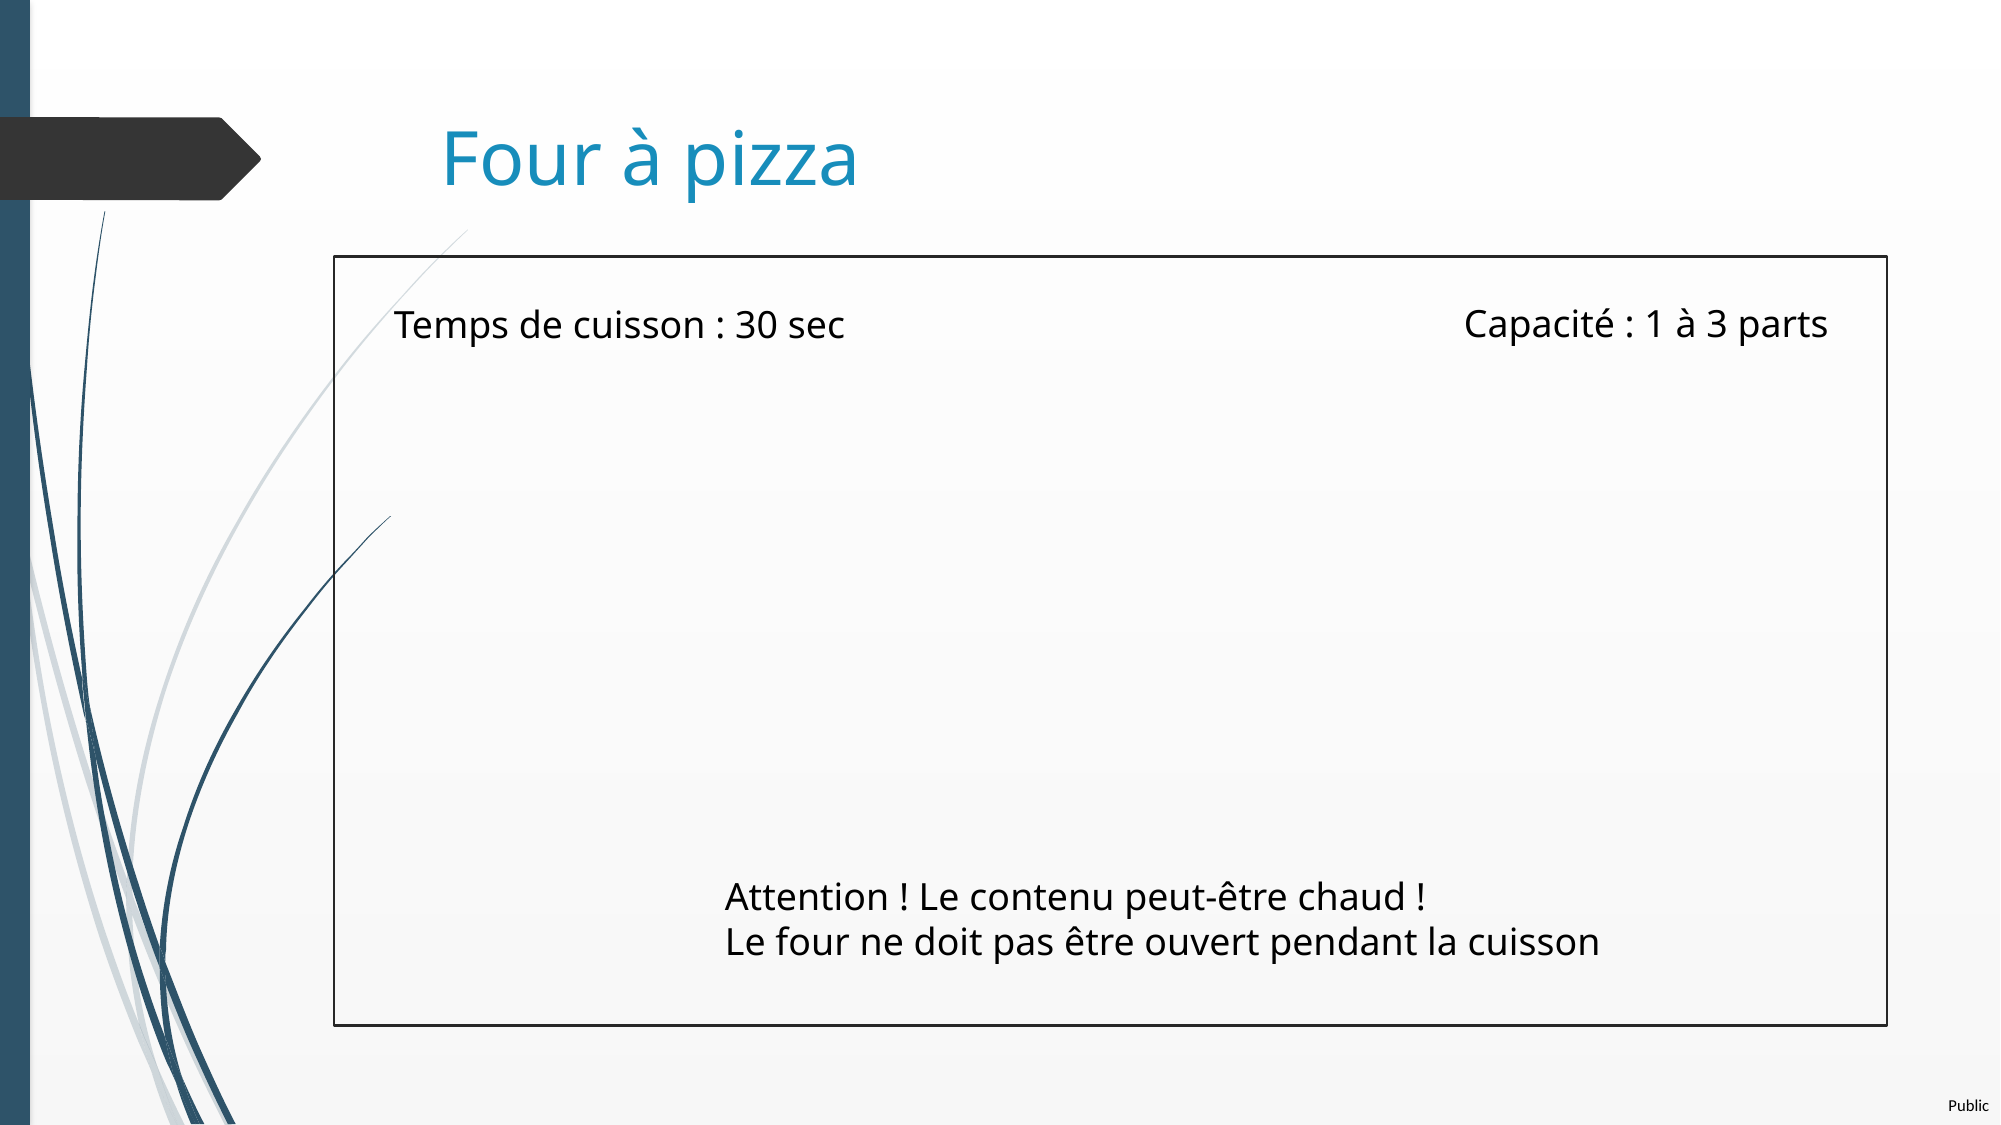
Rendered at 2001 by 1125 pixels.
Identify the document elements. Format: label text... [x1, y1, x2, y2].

text_box Capacité : 1 à 3 parts [1449, 292, 1844, 353]
text_box [333, 255, 1888, 1027]
title Four à pizza [425, 102, 1888, 255]
text_box Temps de cuisson : 30 sec [379, 293, 861, 353]
text_box Attention ! Le contenu peut-être chaud ! Le four ne doit pas être ouvert pendant la cuisson [709, 866, 1617, 971]
